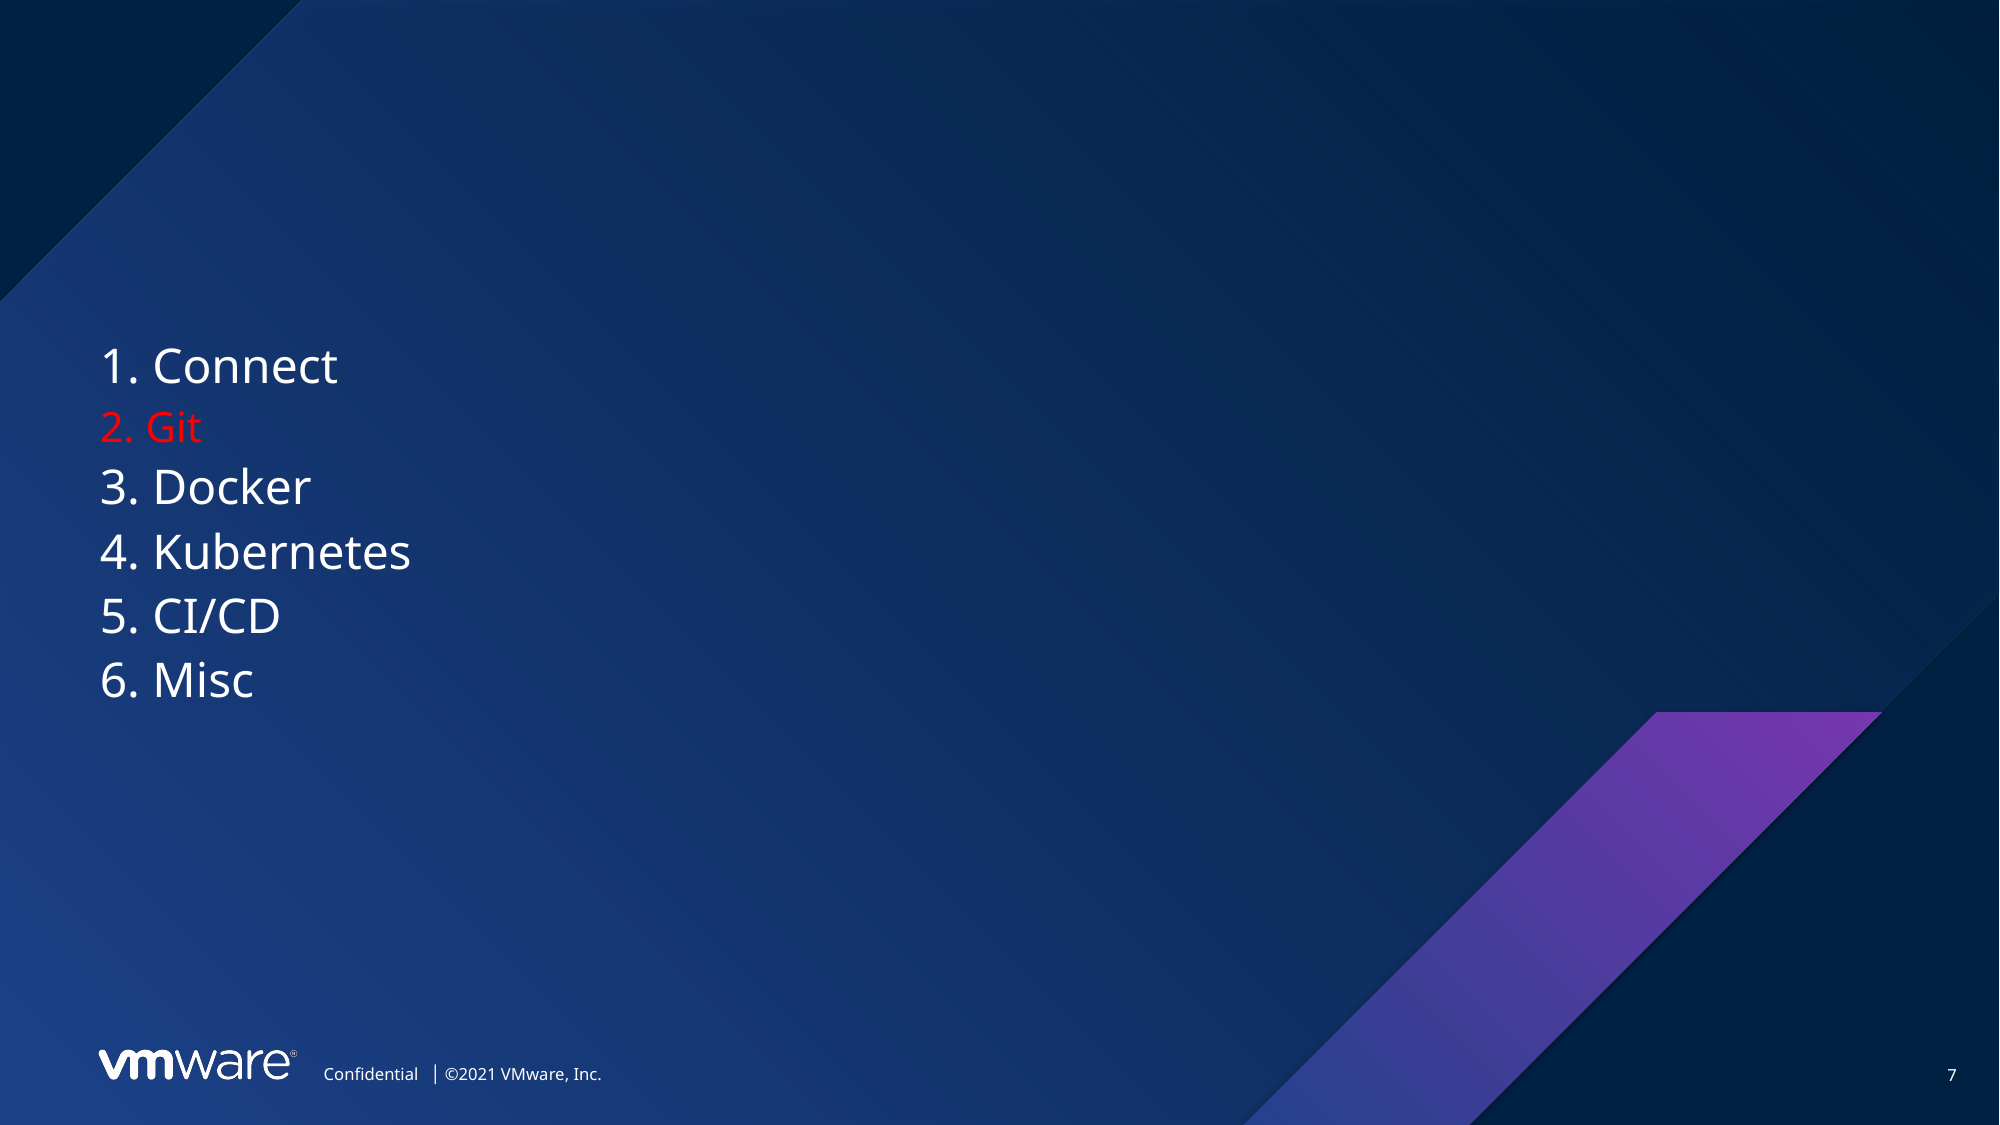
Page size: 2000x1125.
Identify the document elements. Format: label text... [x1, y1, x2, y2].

picture [68, 1019, 321, 1111]
list 1. Connect 2. Git 3. Docker 4. Kubernetes 5. CI/CD 6. Misc [99, 337, 1075, 713]
